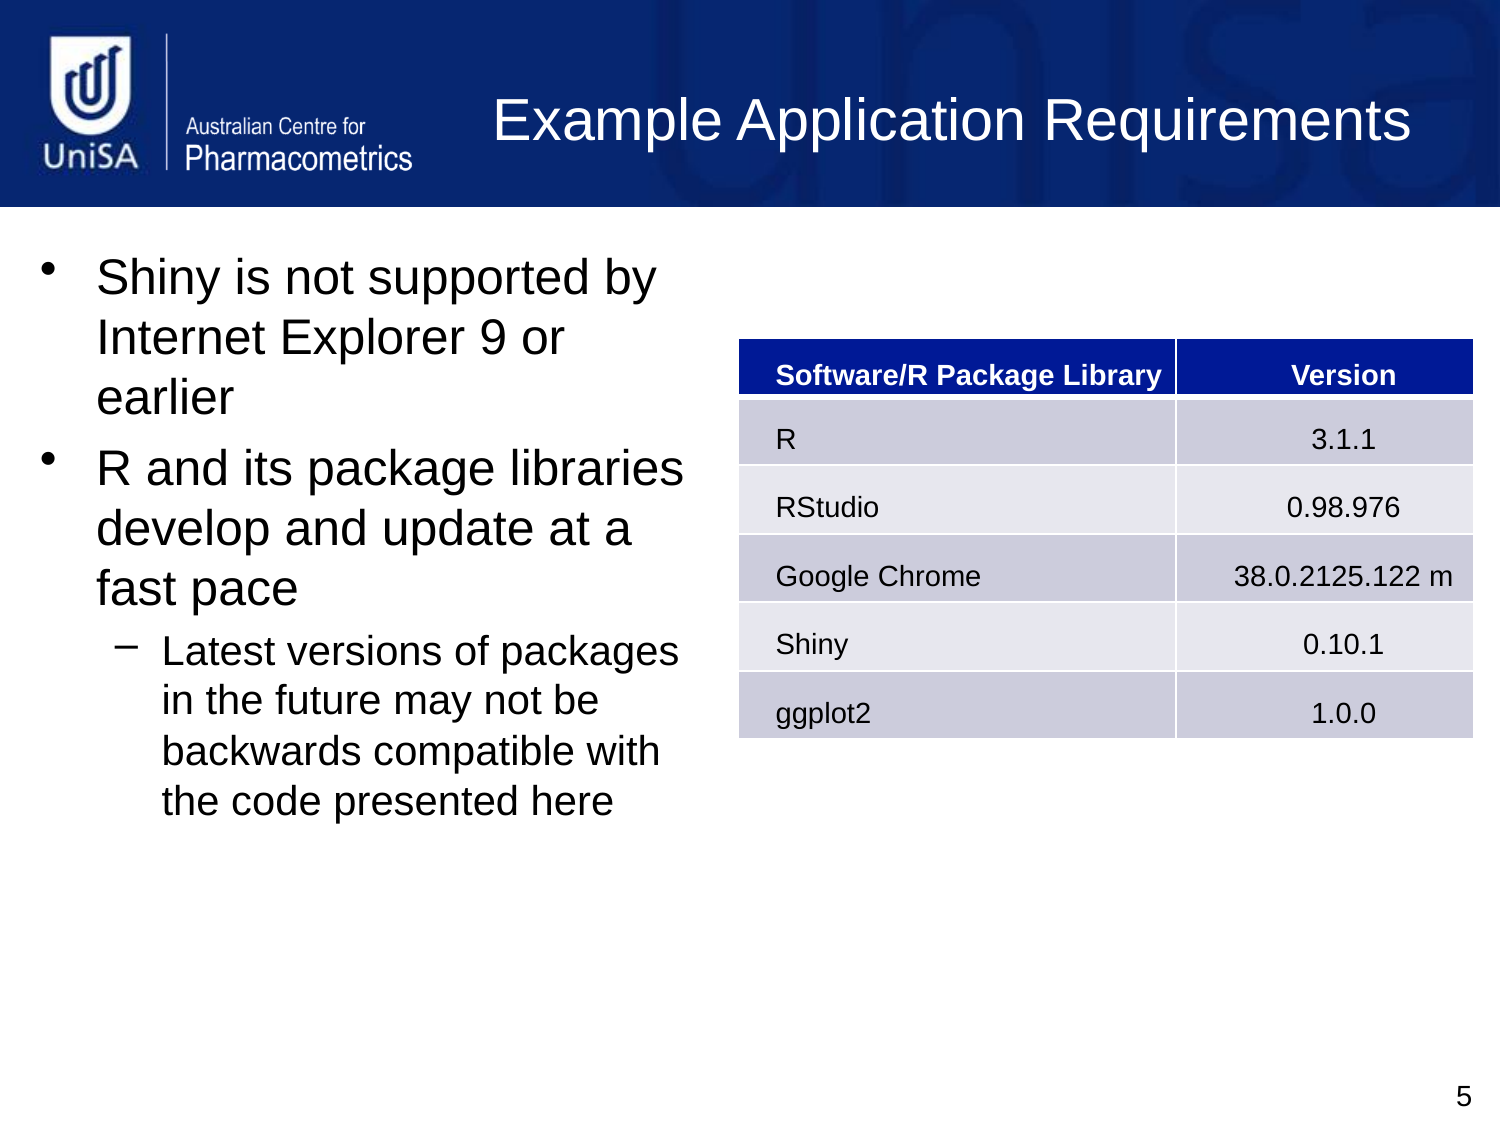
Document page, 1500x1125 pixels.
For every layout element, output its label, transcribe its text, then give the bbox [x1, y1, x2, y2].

picture [0, 0, 1500, 207]
table_header Software/R Package Library [739, 339, 1175, 394]
table_cell R [739, 400, 1175, 464]
table_cell 1.0.0 [1177, 672, 1473, 738]
table_cell 3.1.1 [1177, 400, 1473, 464]
table_cell 38.0.2125.122 m [1177, 535, 1473, 601]
table_cell ggplot2 [739, 672, 1175, 738]
table_cell Shiny [739, 603, 1175, 670]
title Example Application Requirements [431, 45, 1475, 188]
table_cell 0.10.1 [1177, 603, 1473, 670]
table_cell Google Chrome [739, 535, 1175, 601]
footer 5 [1337, 1065, 1488, 1125]
list Shiny is not supported by Internet Explorer 9 or earlier R and its package libraries develop and update at a fast pace Latest versions of packages in the future may not be backwards compatible with the code presented here [24, 237, 715, 1075]
table_header Version [1177, 339, 1473, 394]
table_cell RStudio [739, 466, 1175, 533]
table_cell 0.98.976 [1177, 466, 1473, 533]
